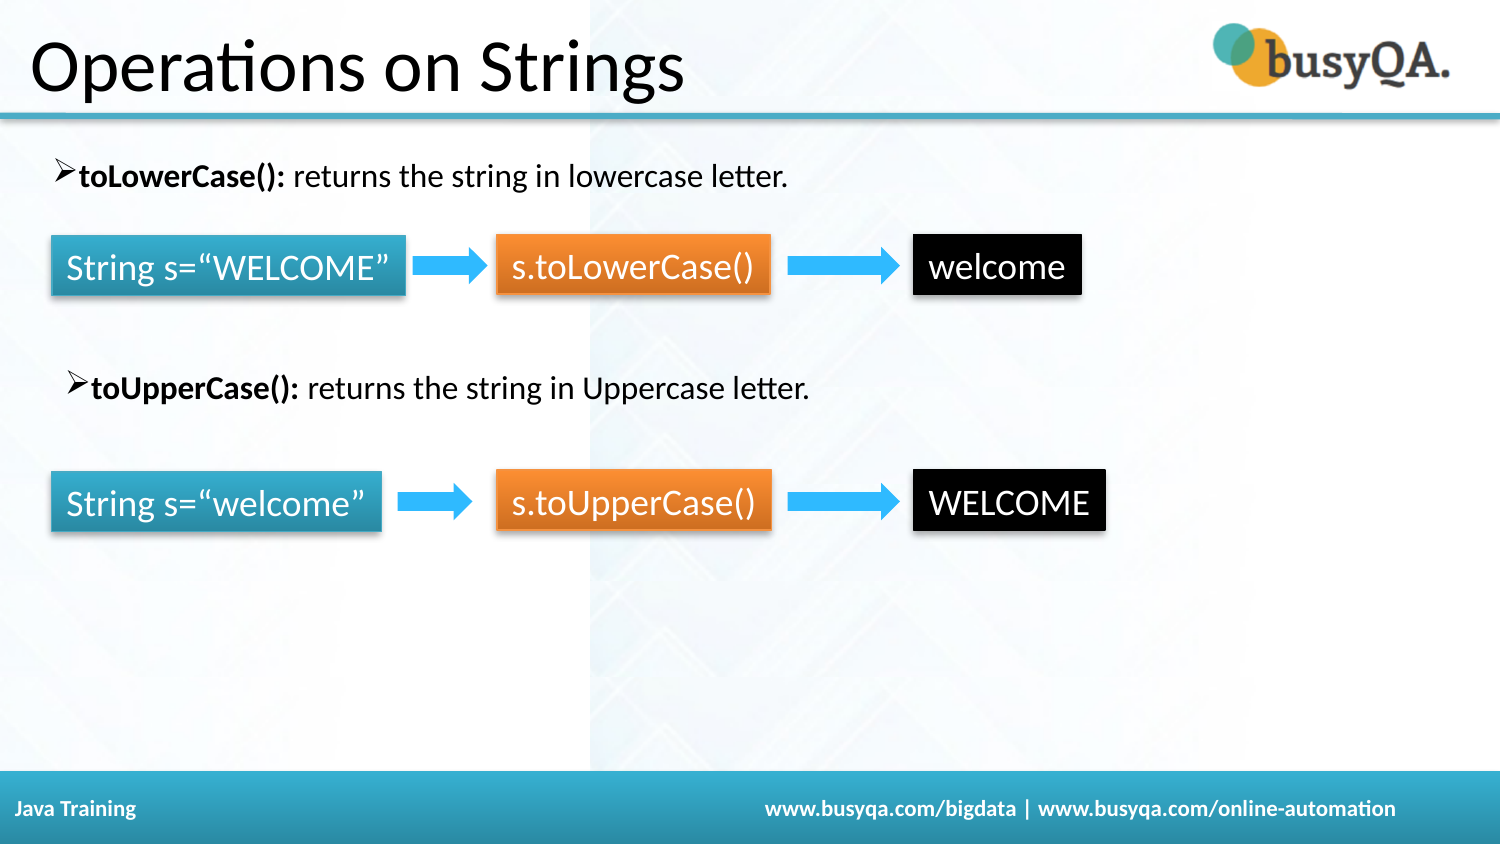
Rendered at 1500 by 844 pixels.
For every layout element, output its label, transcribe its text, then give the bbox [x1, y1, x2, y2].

text_box String s=“welcome” [51, 471, 382, 532]
picture [0, 119, 1500, 772]
text_box s.toUpperCase() [496, 469, 772, 531]
text_box toUpperCase(): returns the string in Uppercase letter. [49, 359, 1338, 414]
text_box [785, 244, 903, 287]
text_box [785, 480, 903, 523]
text_box String s=“WELCOME” [51, 235, 406, 296]
text_box toLowerCase(): returns the string in lowercase letter. [37, 146, 1325, 202]
text_box WELCOME [913, 469, 1106, 531]
text_box s.toLowerCase() [496, 234, 771, 295]
text_box [410, 244, 490, 287]
text_box [395, 480, 475, 523]
text_box welcome [913, 234, 1082, 295]
text_box Operations on Strings [15, 9, 702, 115]
picture [0, 0, 1500, 113]
